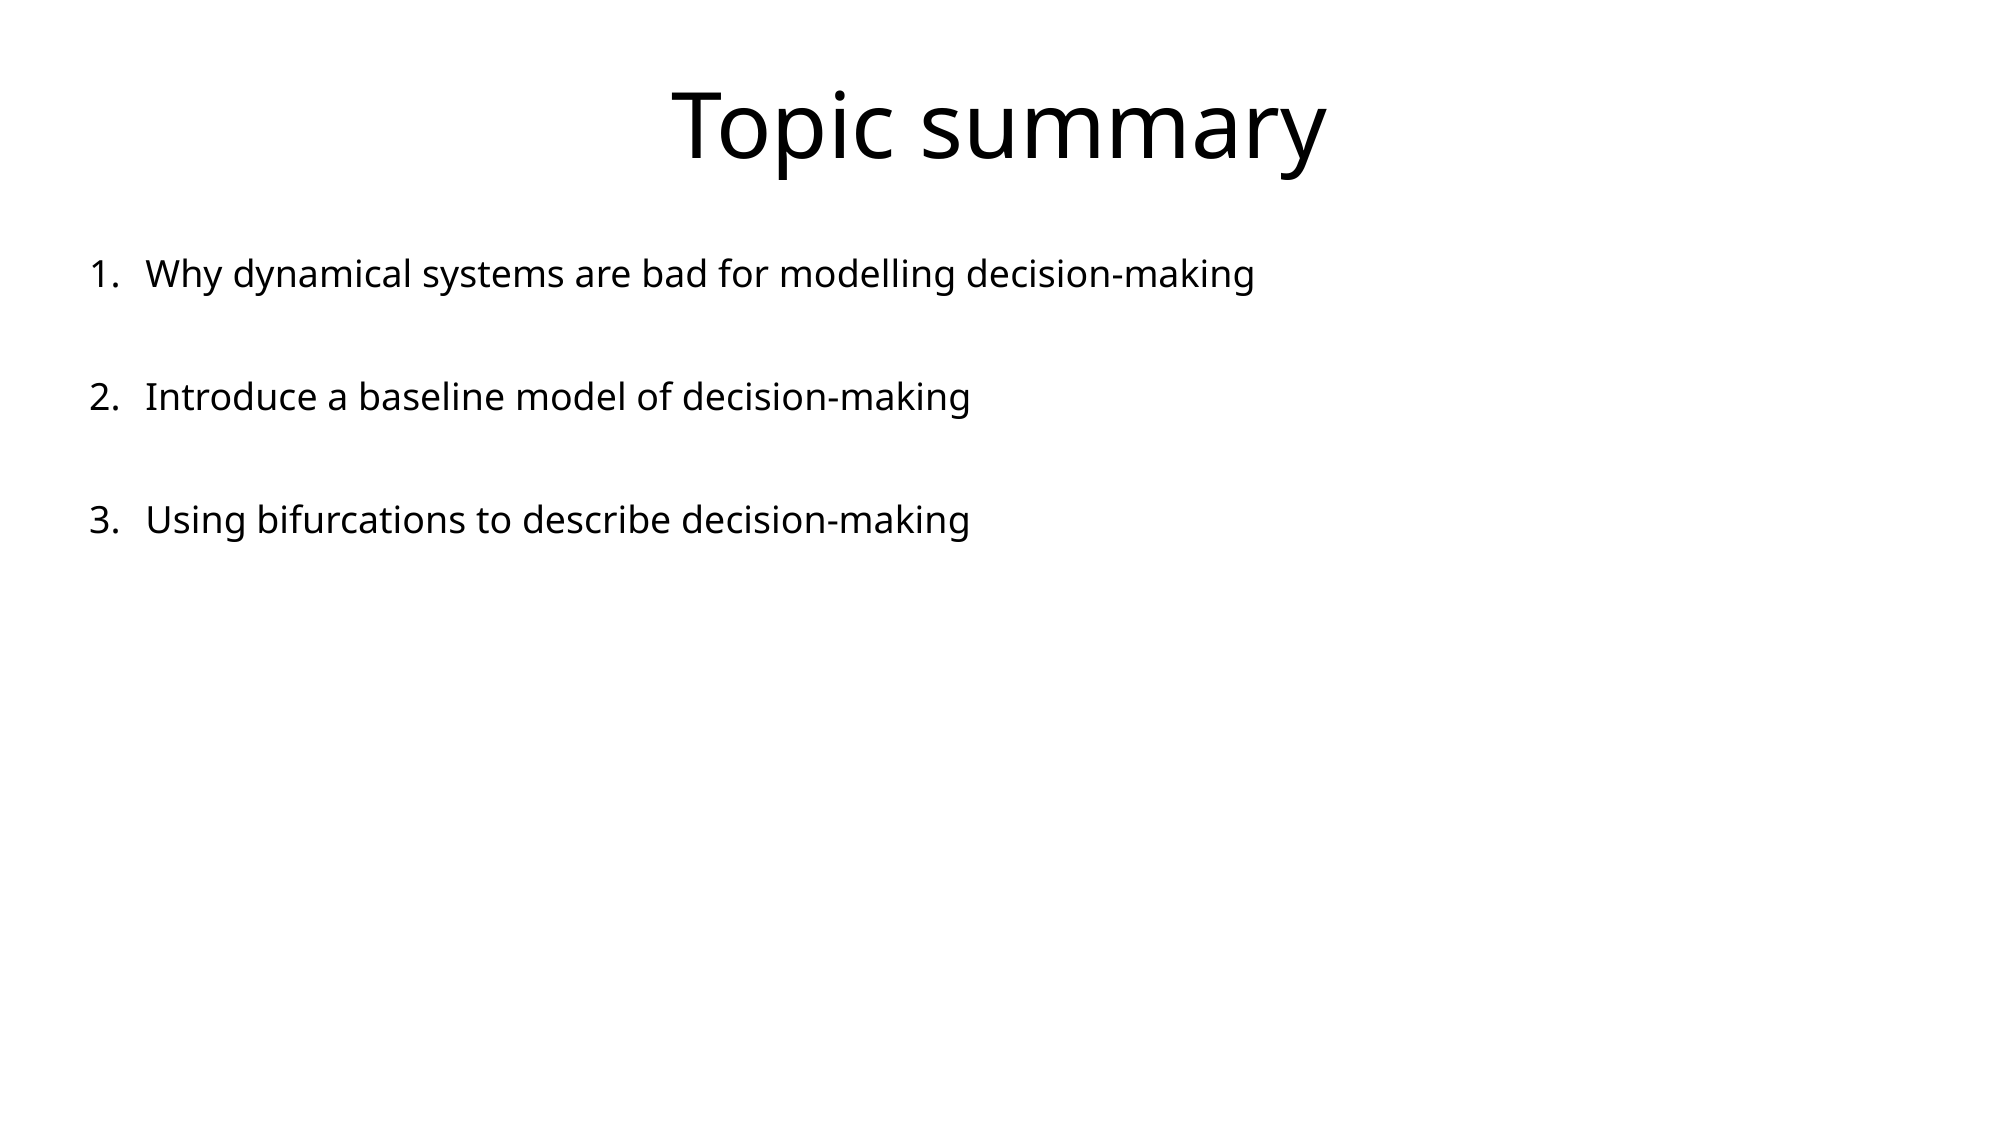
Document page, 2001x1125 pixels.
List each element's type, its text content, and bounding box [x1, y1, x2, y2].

list Why dynamical systems are bad for modelling decision-making Introduce a baseline model of decision-making Using bifurcations to describe decision-making [74, 248, 1970, 945]
title Topic summary [137, 20, 1863, 238]
